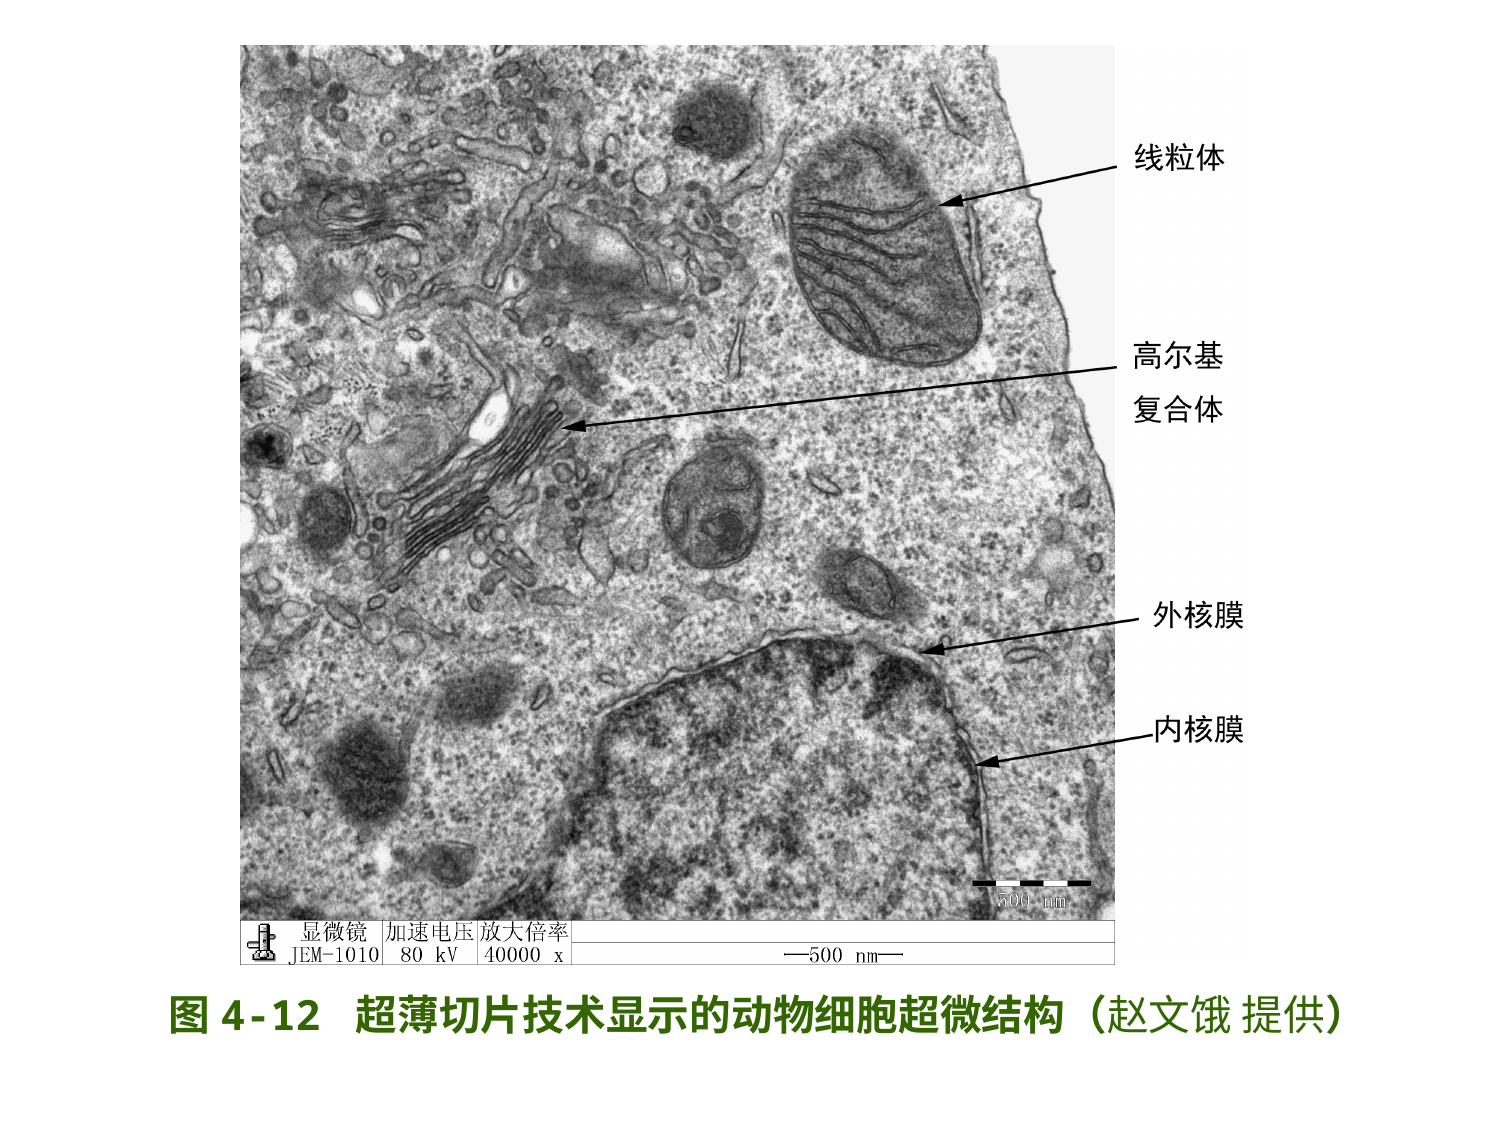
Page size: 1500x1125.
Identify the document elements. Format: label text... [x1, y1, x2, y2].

picture [240, 45, 1253, 965]
text_box 图4-12 超薄切片技术显示的动物细胞超微结构（赵文饿 提供） [154, 981, 1382, 1047]
